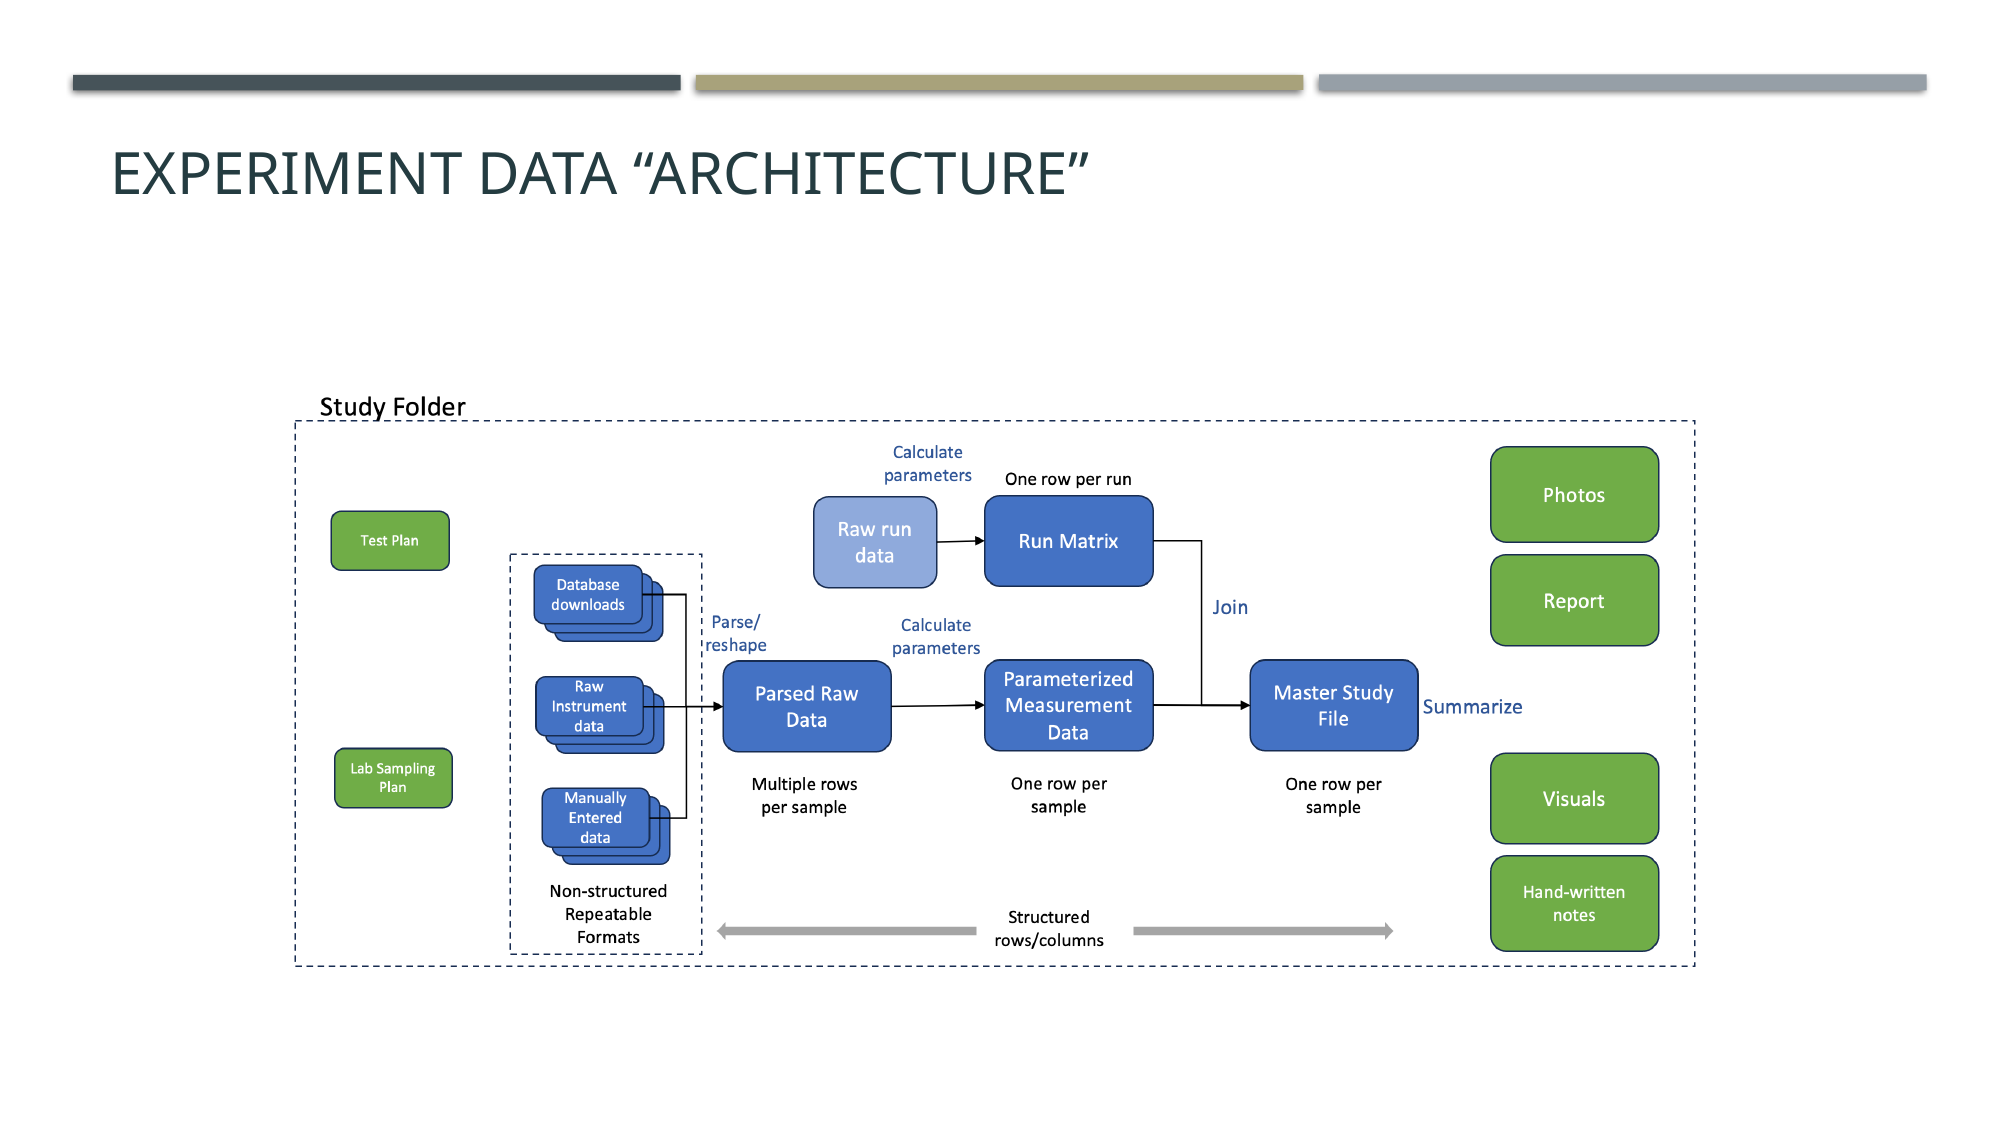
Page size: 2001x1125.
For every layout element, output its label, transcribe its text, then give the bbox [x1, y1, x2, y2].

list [276, 383, 1724, 981]
title Experiment Data “Architecture” [95, 115, 1905, 214]
